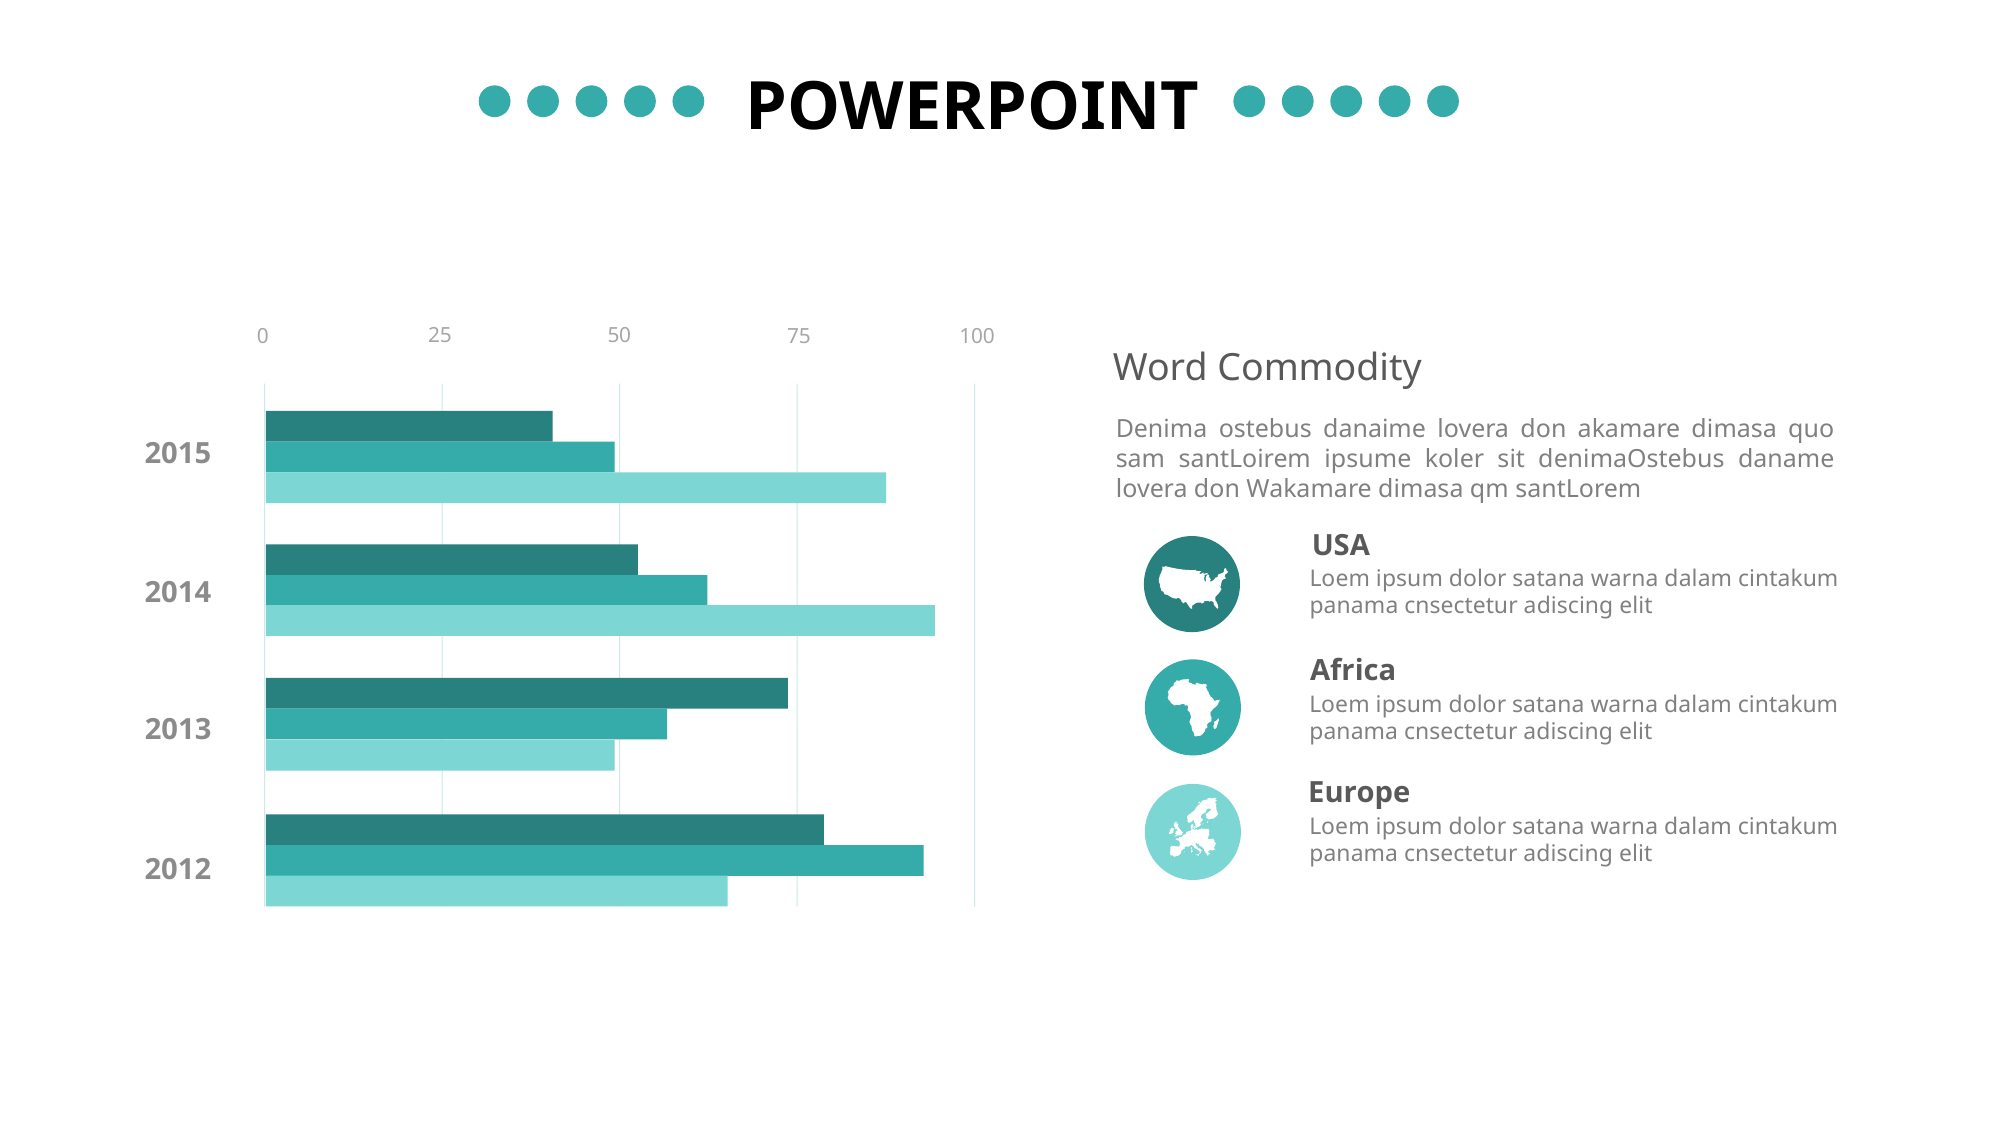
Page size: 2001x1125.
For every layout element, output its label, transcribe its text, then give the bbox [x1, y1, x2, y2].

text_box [265, 410, 887, 504]
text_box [478, 55, 1459, 152]
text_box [265, 814, 924, 907]
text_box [265, 544, 935, 636]
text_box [1294, 644, 1863, 753]
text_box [101, 321, 1019, 907]
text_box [1294, 518, 1899, 627]
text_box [1144, 659, 1241, 756]
text_box Denima ostebus danaime lovera don akamare dimasa quo sam santLoirem ipsume koler sit denimaOstebus daname lovera don Wakamare dimasa qm santLorem [1101, 405, 1851, 511]
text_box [1144, 783, 1241, 880]
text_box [1143, 536, 1240, 633]
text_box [265, 677, 788, 771]
text_box Word Commodity [1098, 335, 1438, 395]
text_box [1294, 766, 1863, 875]
